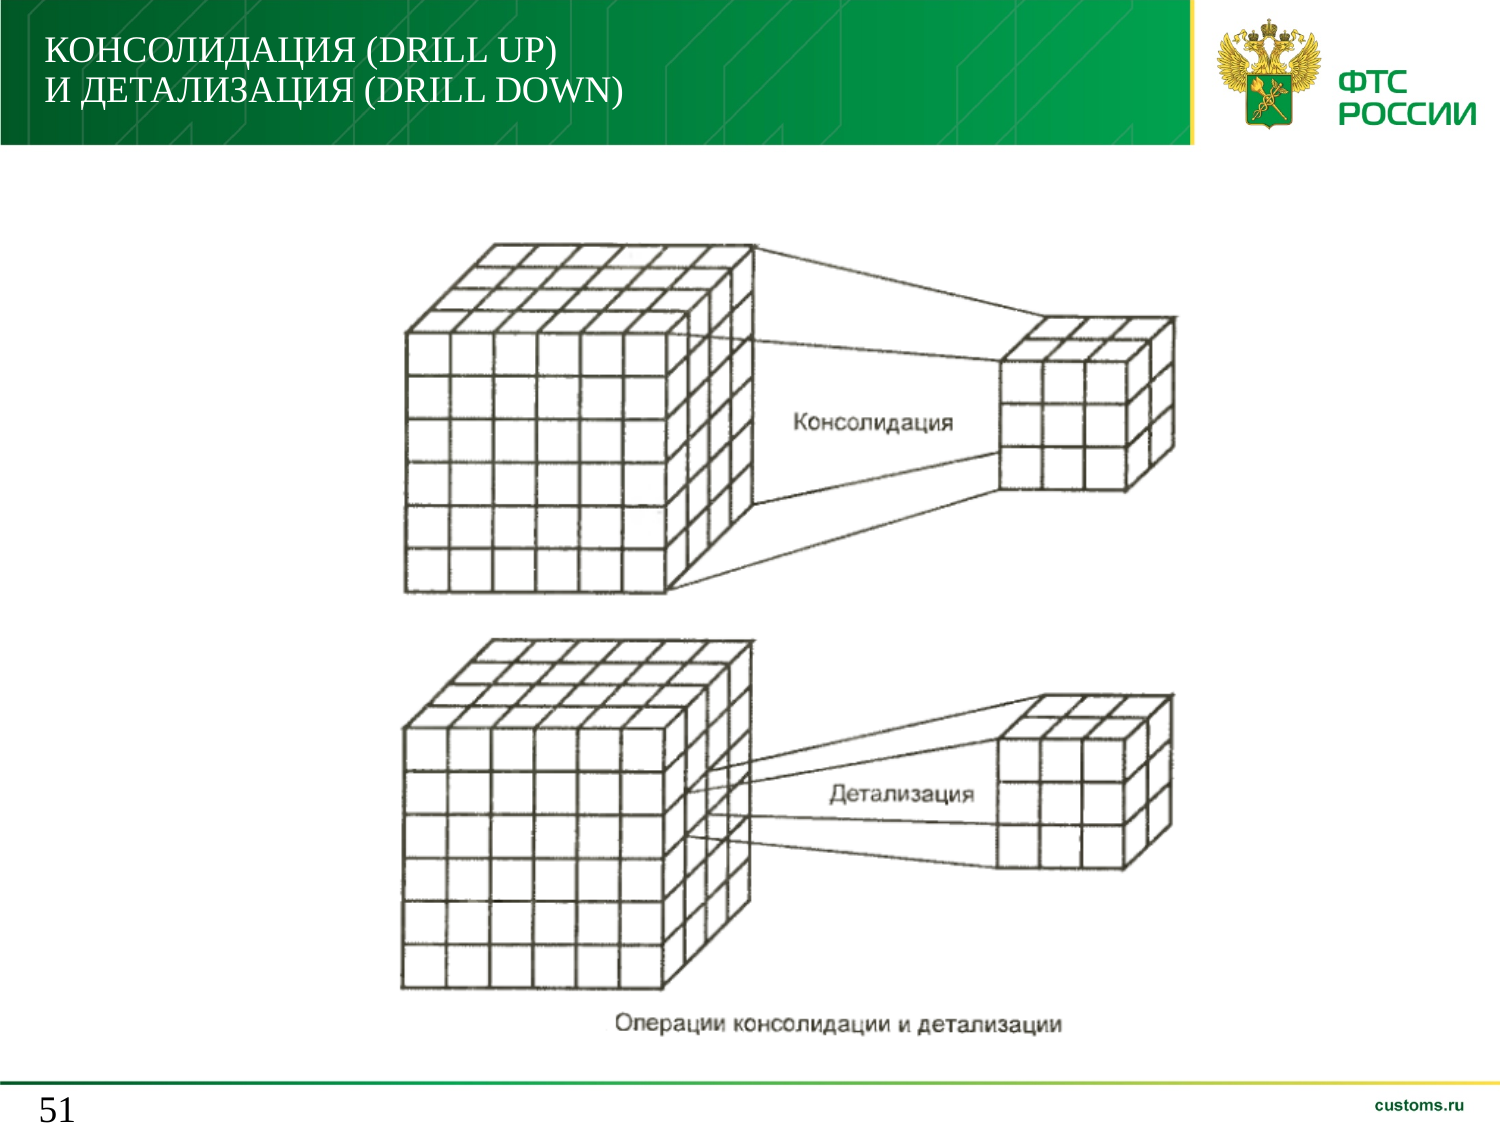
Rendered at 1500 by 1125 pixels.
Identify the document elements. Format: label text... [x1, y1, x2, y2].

text_box 51 [23, 1092, 128, 1124]
title КОНСОЛИДАЦИЯ (DRILL UP) И ДЕТАЛИЗАЦИЯ (DRILL DOWN) [29, 7, 691, 133]
picture [0, 0, 1500, 1125]
